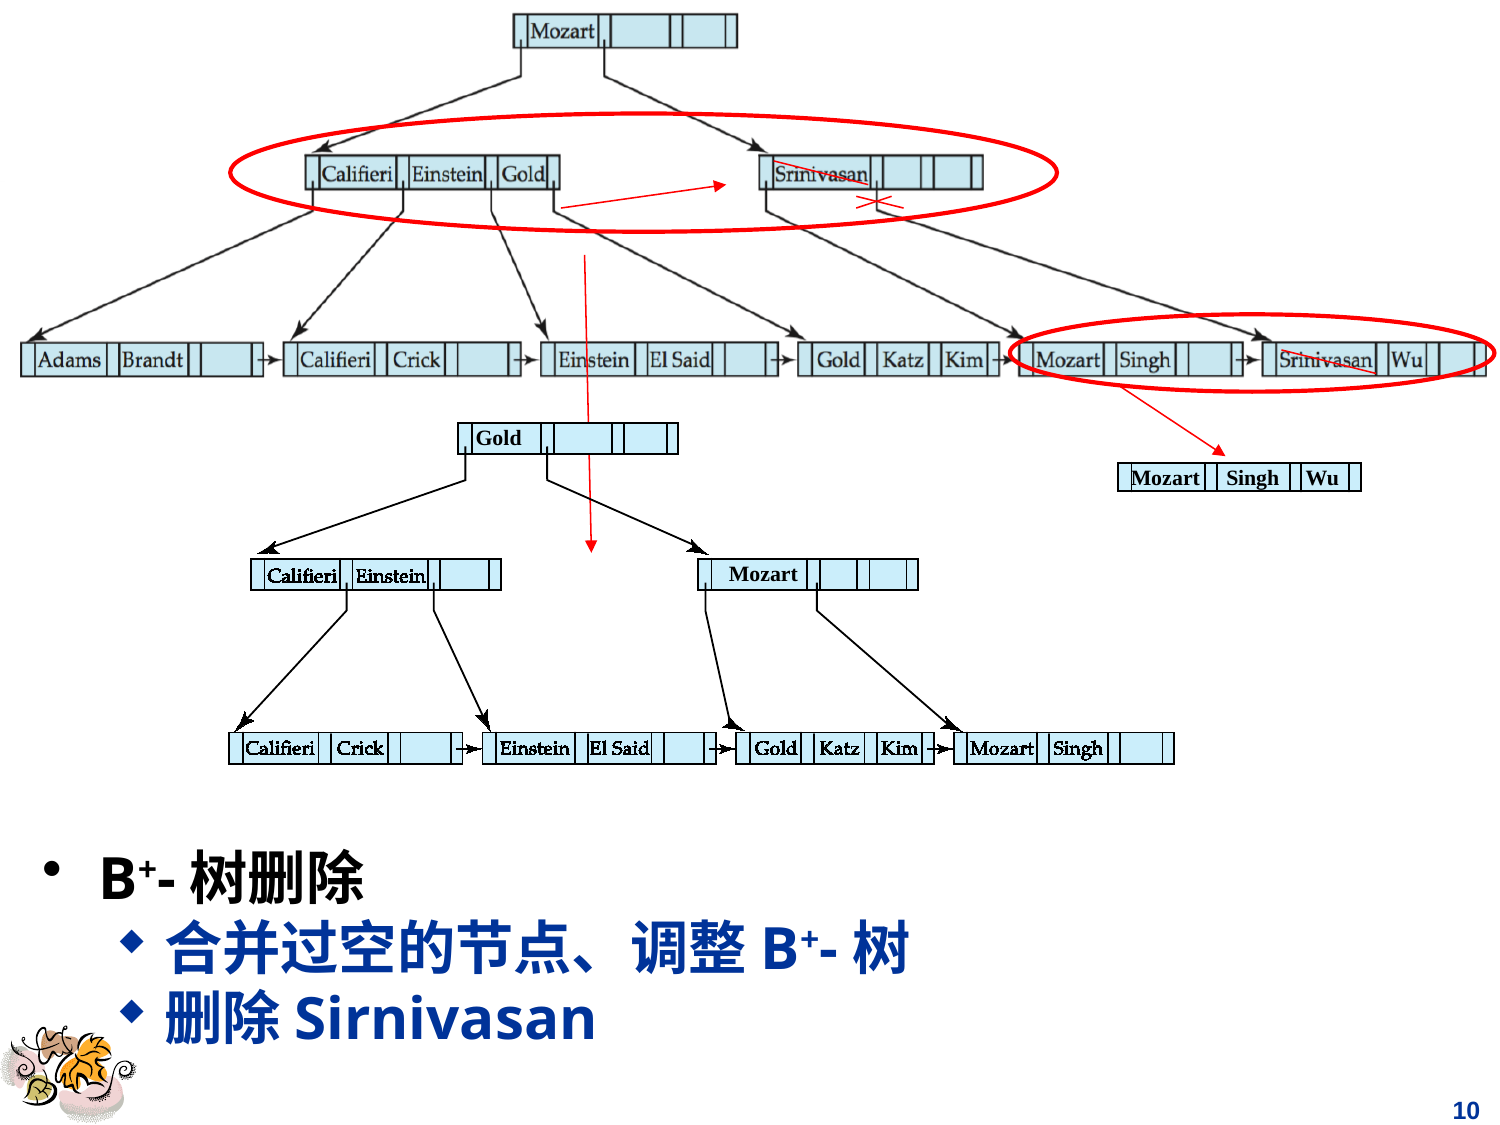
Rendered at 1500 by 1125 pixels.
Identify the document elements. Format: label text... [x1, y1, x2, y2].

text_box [560, 184, 727, 209]
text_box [855, 196, 904, 209]
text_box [773, 160, 869, 185]
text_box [272, 415, 696, 548]
text_box Mozart [1116, 463, 1211, 498]
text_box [584, 254, 592, 414]
text_box Singh [1211, 456, 1290, 498]
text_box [228, 539, 1175, 765]
text_box B+-树删除 合并过空的节点、调整B+-树 删除Sirnivasan [27, 833, 1440, 1078]
picture [0, 0, 1500, 392]
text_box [1281, 349, 1377, 374]
text_box Wu [1290, 456, 1401, 498]
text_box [1117, 384, 1226, 457]
slide_number 107 [1437, 1087, 1500, 1125]
